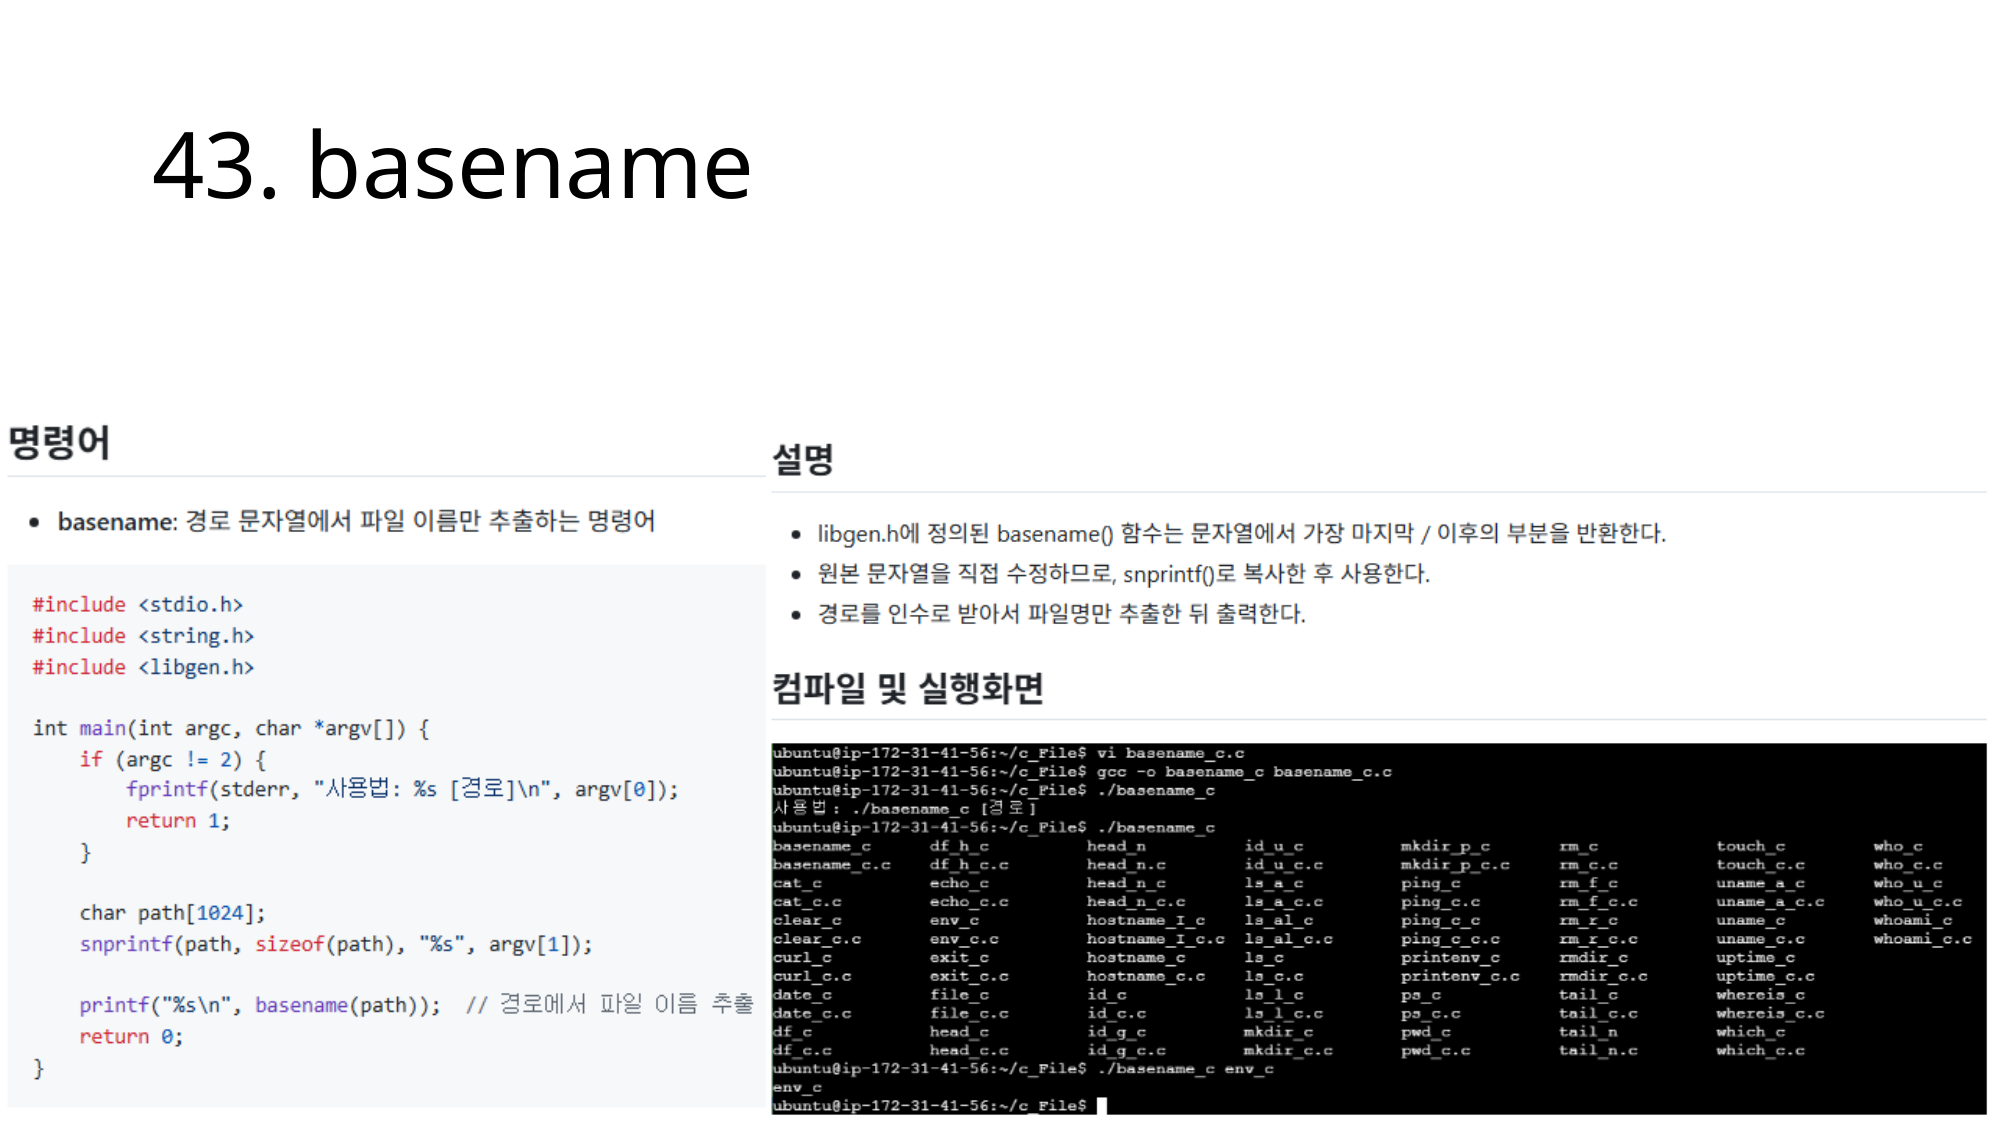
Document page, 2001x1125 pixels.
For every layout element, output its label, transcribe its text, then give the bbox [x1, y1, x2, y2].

title 43. basename [137, 59, 1863, 278]
picture [0, 410, 2000, 1125]
